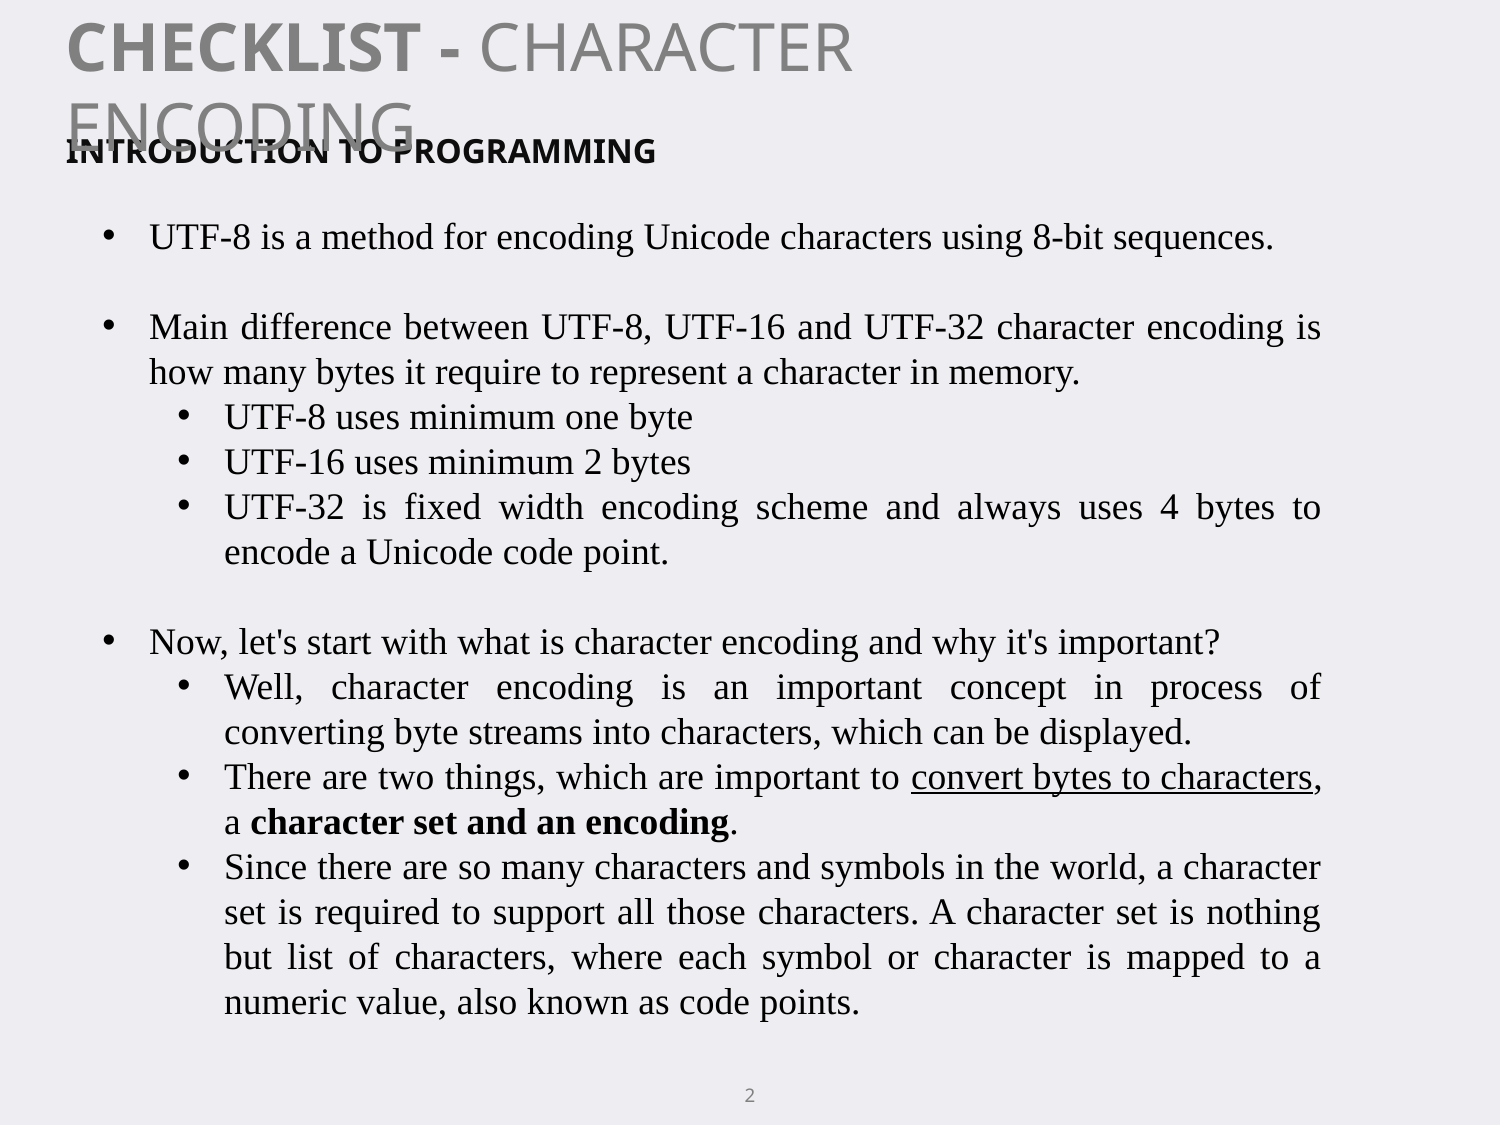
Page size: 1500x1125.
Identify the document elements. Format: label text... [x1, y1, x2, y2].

text_box UTF-8 is a method for encoding Unicode characters using 8-bit sequences. Main difference between UTF-8, UTF-16 and UTF-32 character encoding is how many bytes it require to represent a character in memory. UTF-8 uses minimum one byte UTF-16 uses minimum 2 bytes UTF-32 is fixed width encoding scheme and always uses 4 bytes to encode a Unicode code point. Now, let's start with what is character encoding and why it's important? Well, character encoding is an important concept in process of converting byte streams into characters, which can be displayed. There are two things, which are important to convert bytes to characters, a character set and an encoding. Since there are so many characters and symbols in the world, a character set is required to support all those characters. A character set is nothing but list of characters, where each symbol or character is mapped to a numeric value, also known as code points. [87, 204, 1338, 1075]
list CHECKLIST - CHARACTER ENCODING [51, 45, 1125, 125]
slide_number 2 [712, 1075, 788, 1125]
list INTRODUCTION TO PROGRAMMING [51, 125, 752, 175]
